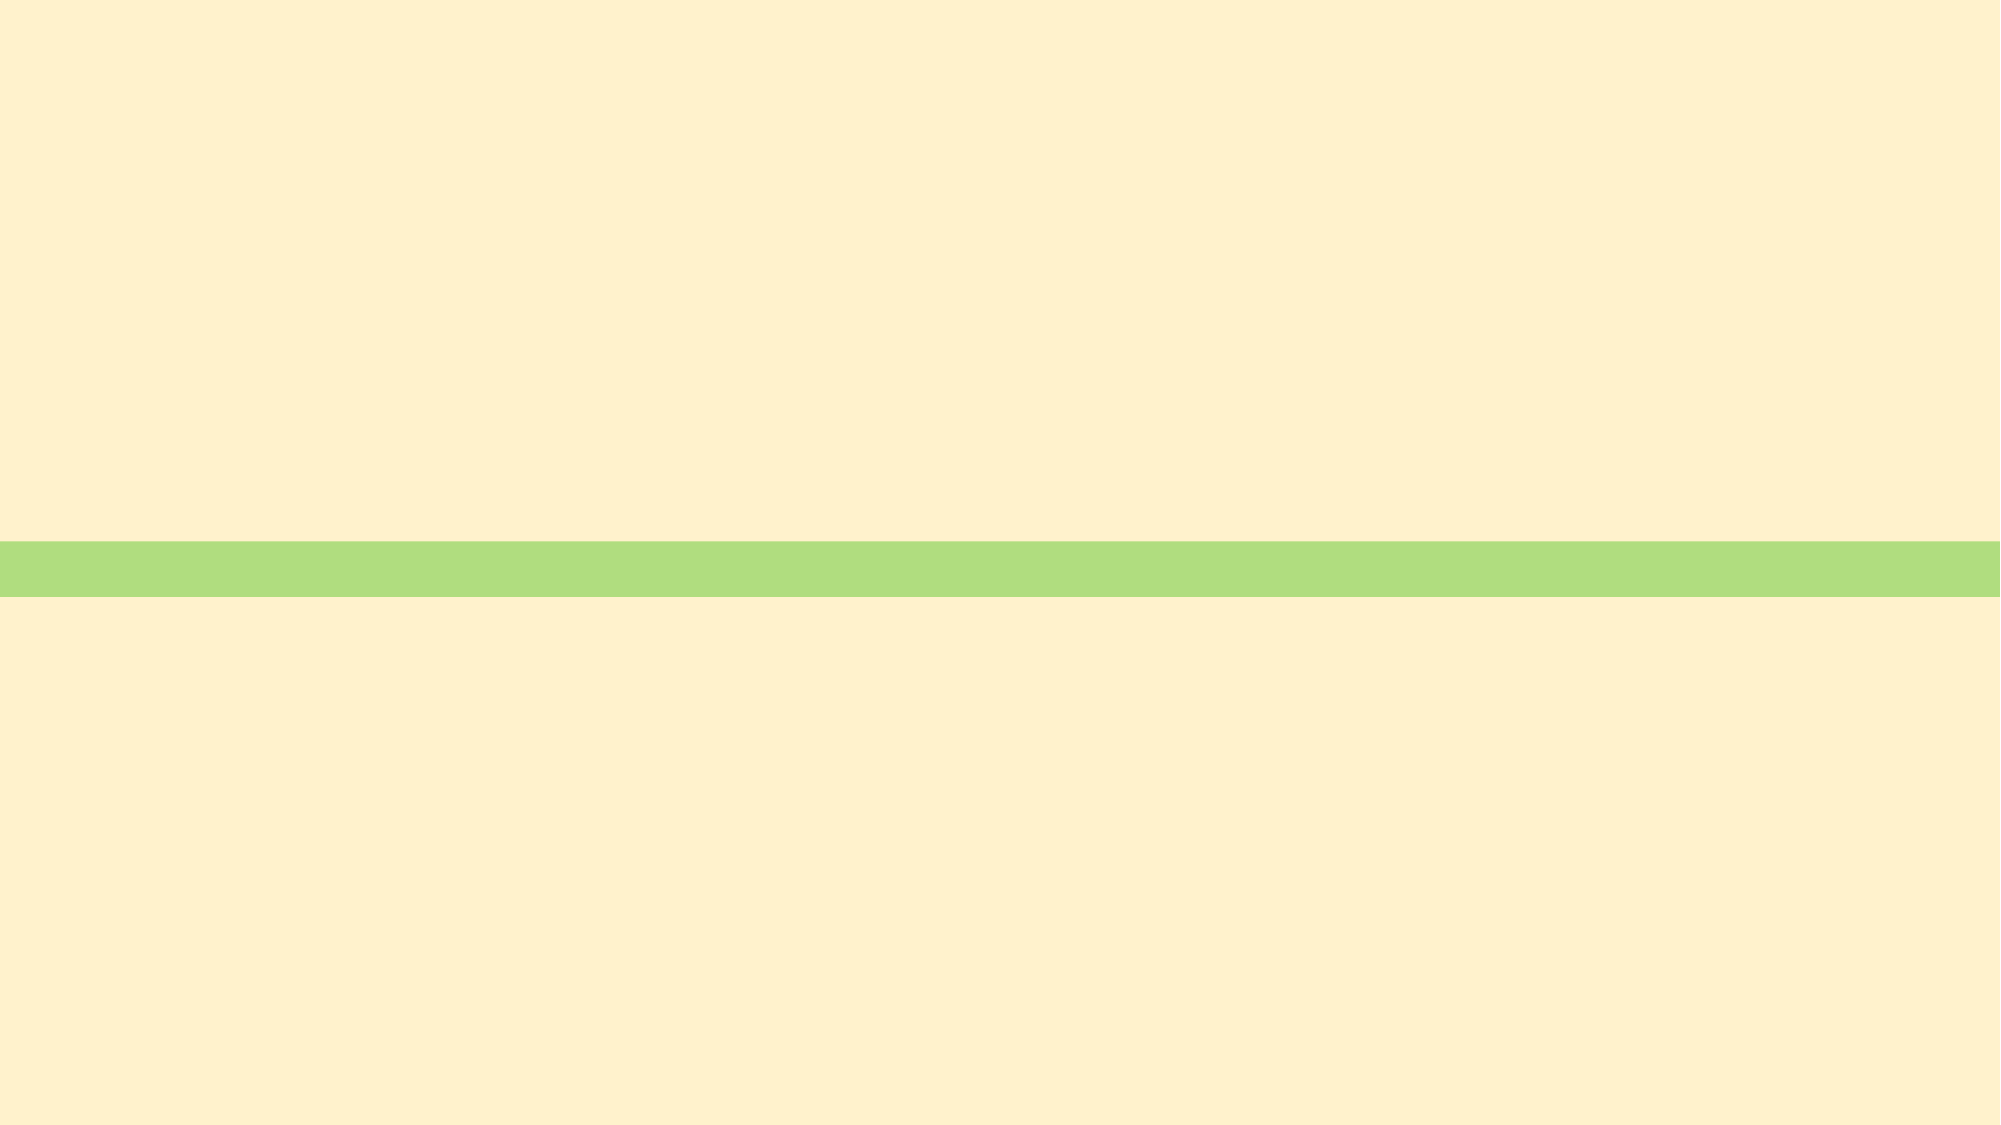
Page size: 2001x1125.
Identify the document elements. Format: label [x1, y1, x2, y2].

text_box [0, 540, 2000, 598]
